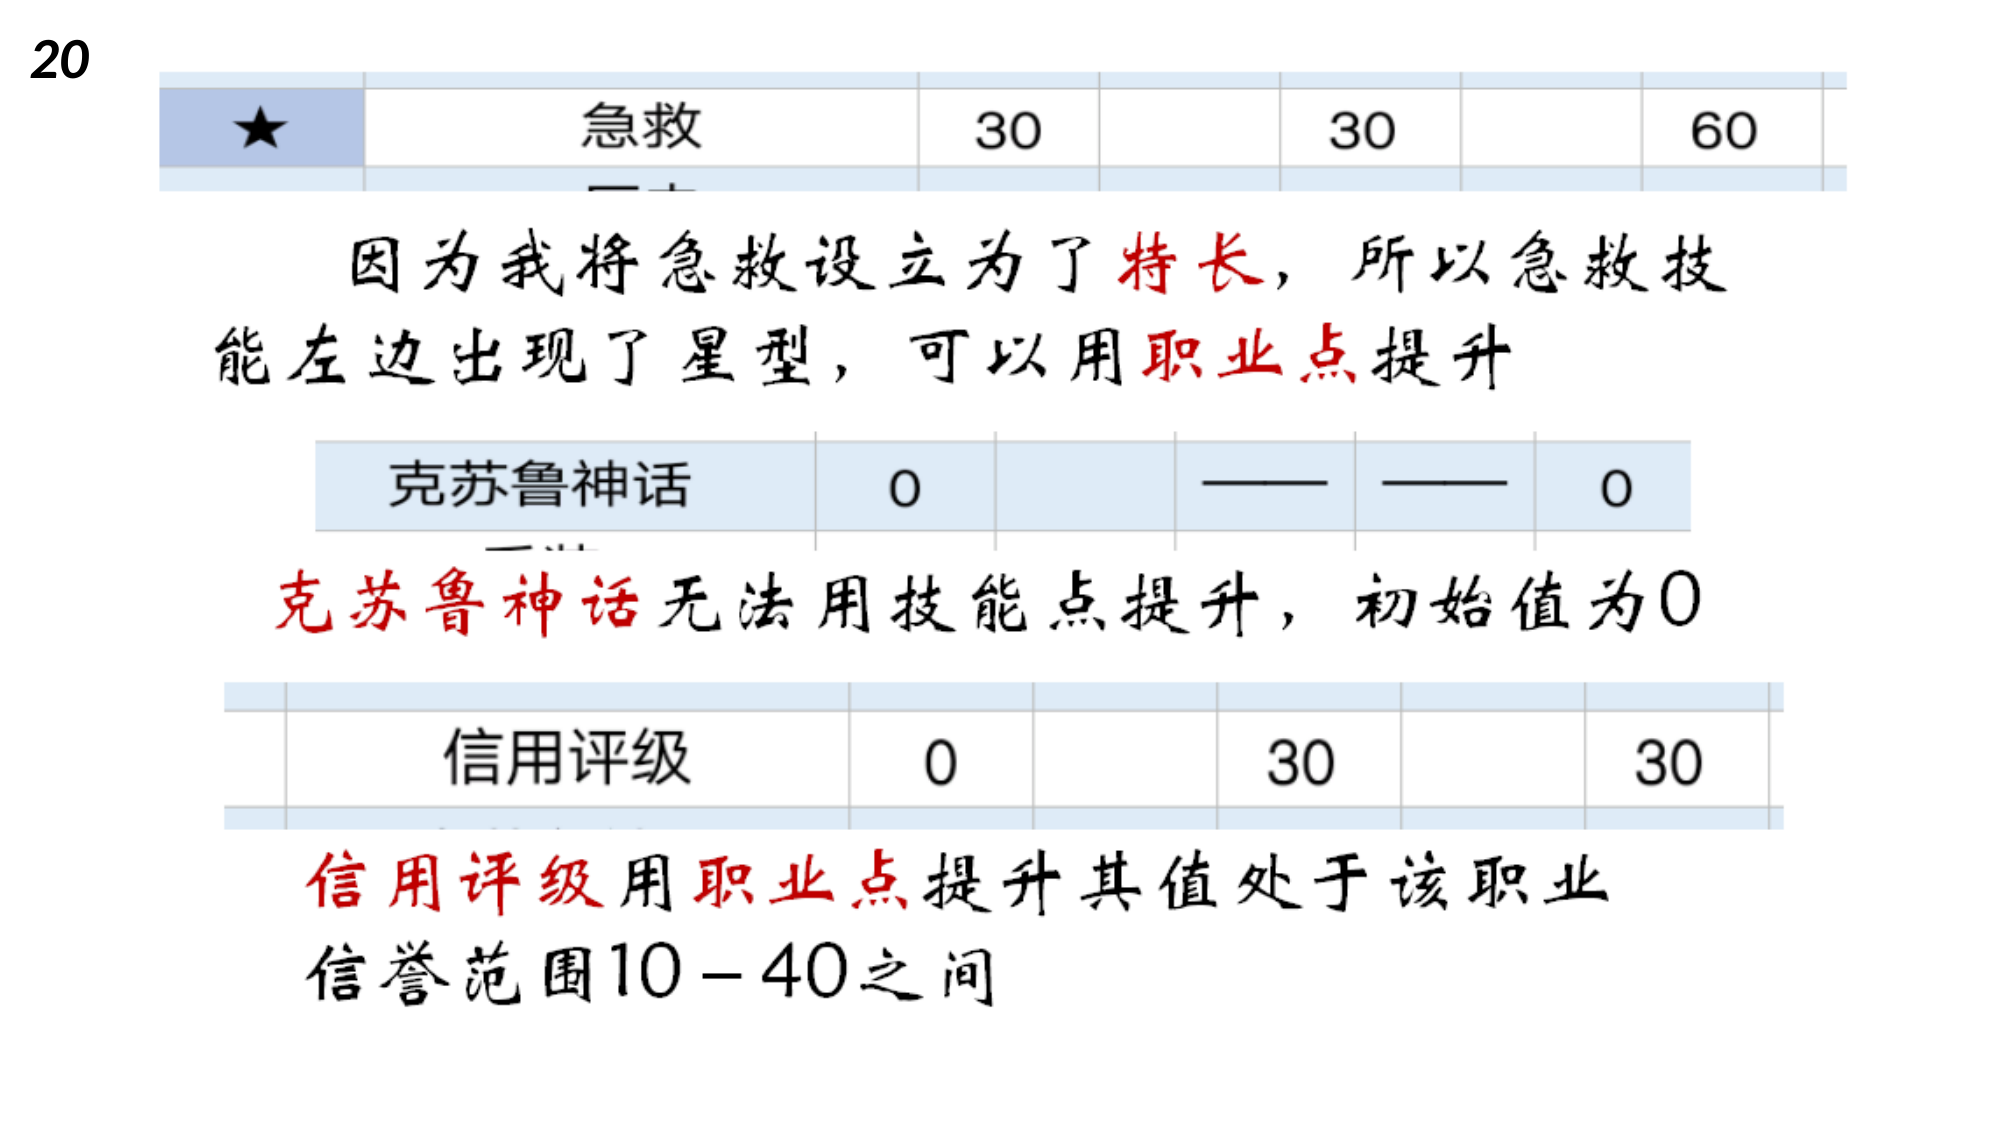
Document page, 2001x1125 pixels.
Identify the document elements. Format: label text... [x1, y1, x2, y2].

picture [123, 39, 1877, 1086]
text_box 20 [14, 12, 162, 98]
